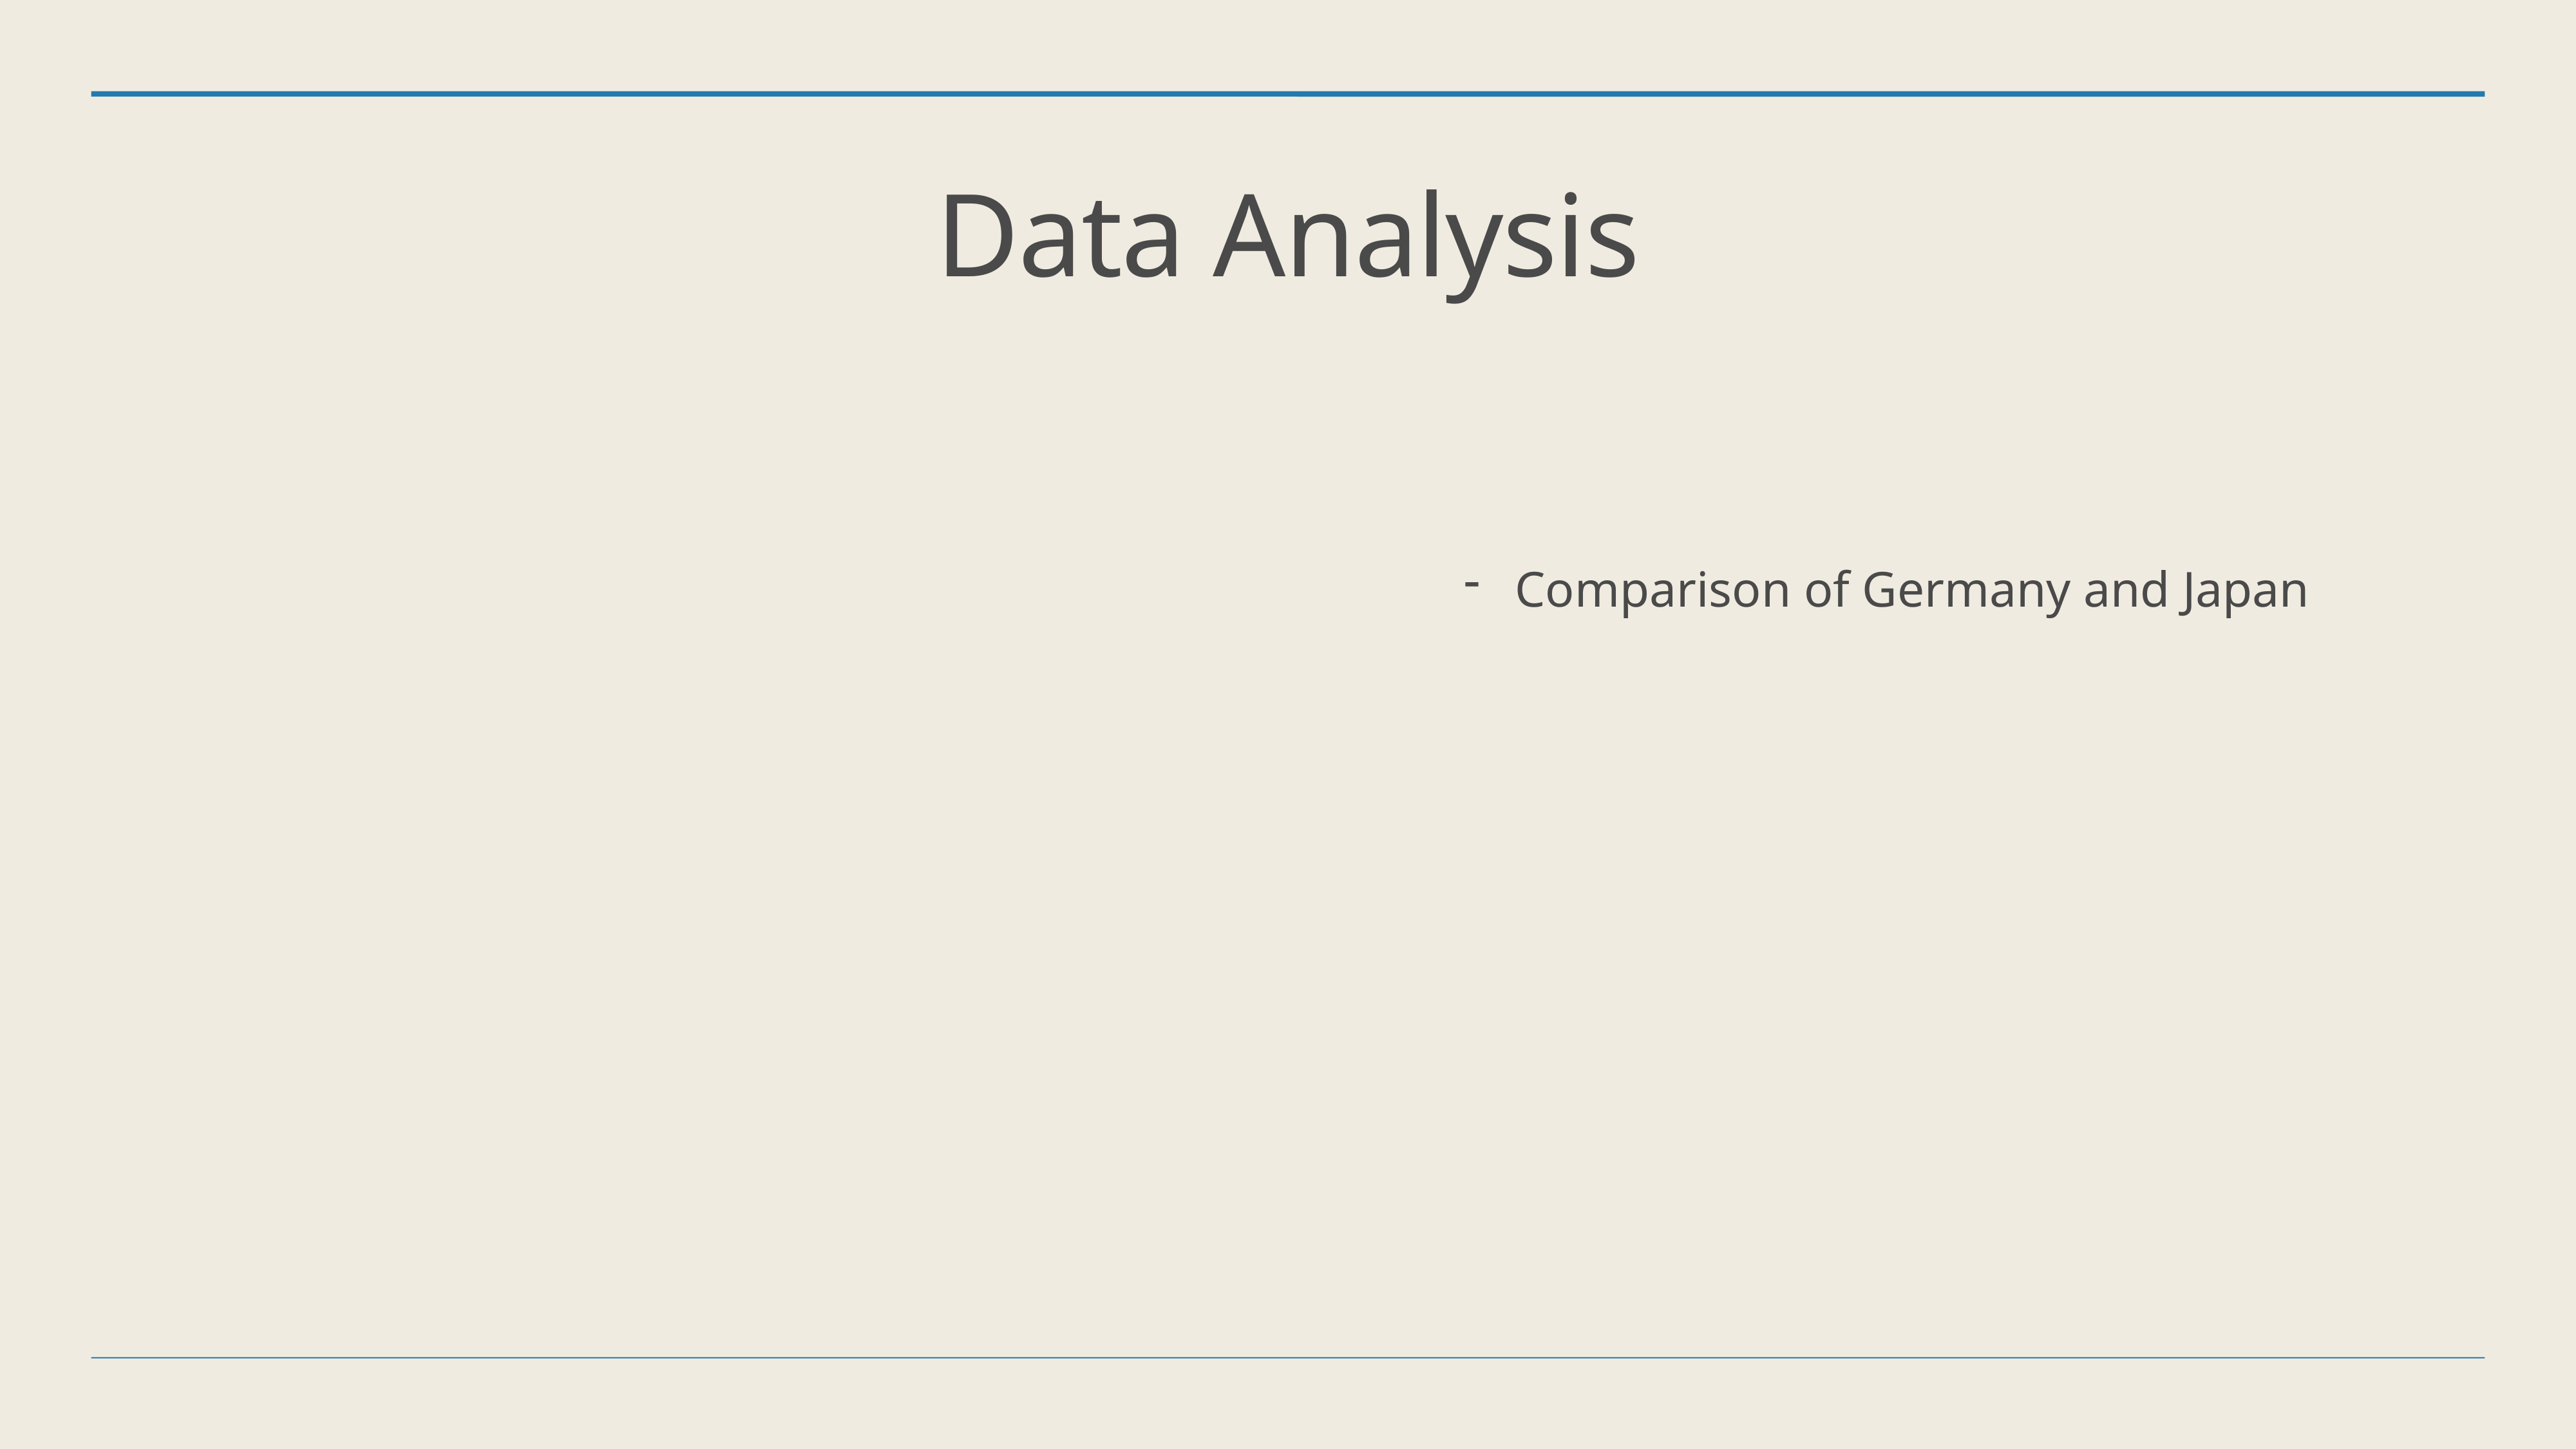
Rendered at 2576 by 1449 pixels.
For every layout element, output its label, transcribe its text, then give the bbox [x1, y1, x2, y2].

title Data Analysis [182, 183, 2394, 344]
text_box Comparison of Germany and Japan [1458, 505, 2479, 681]
